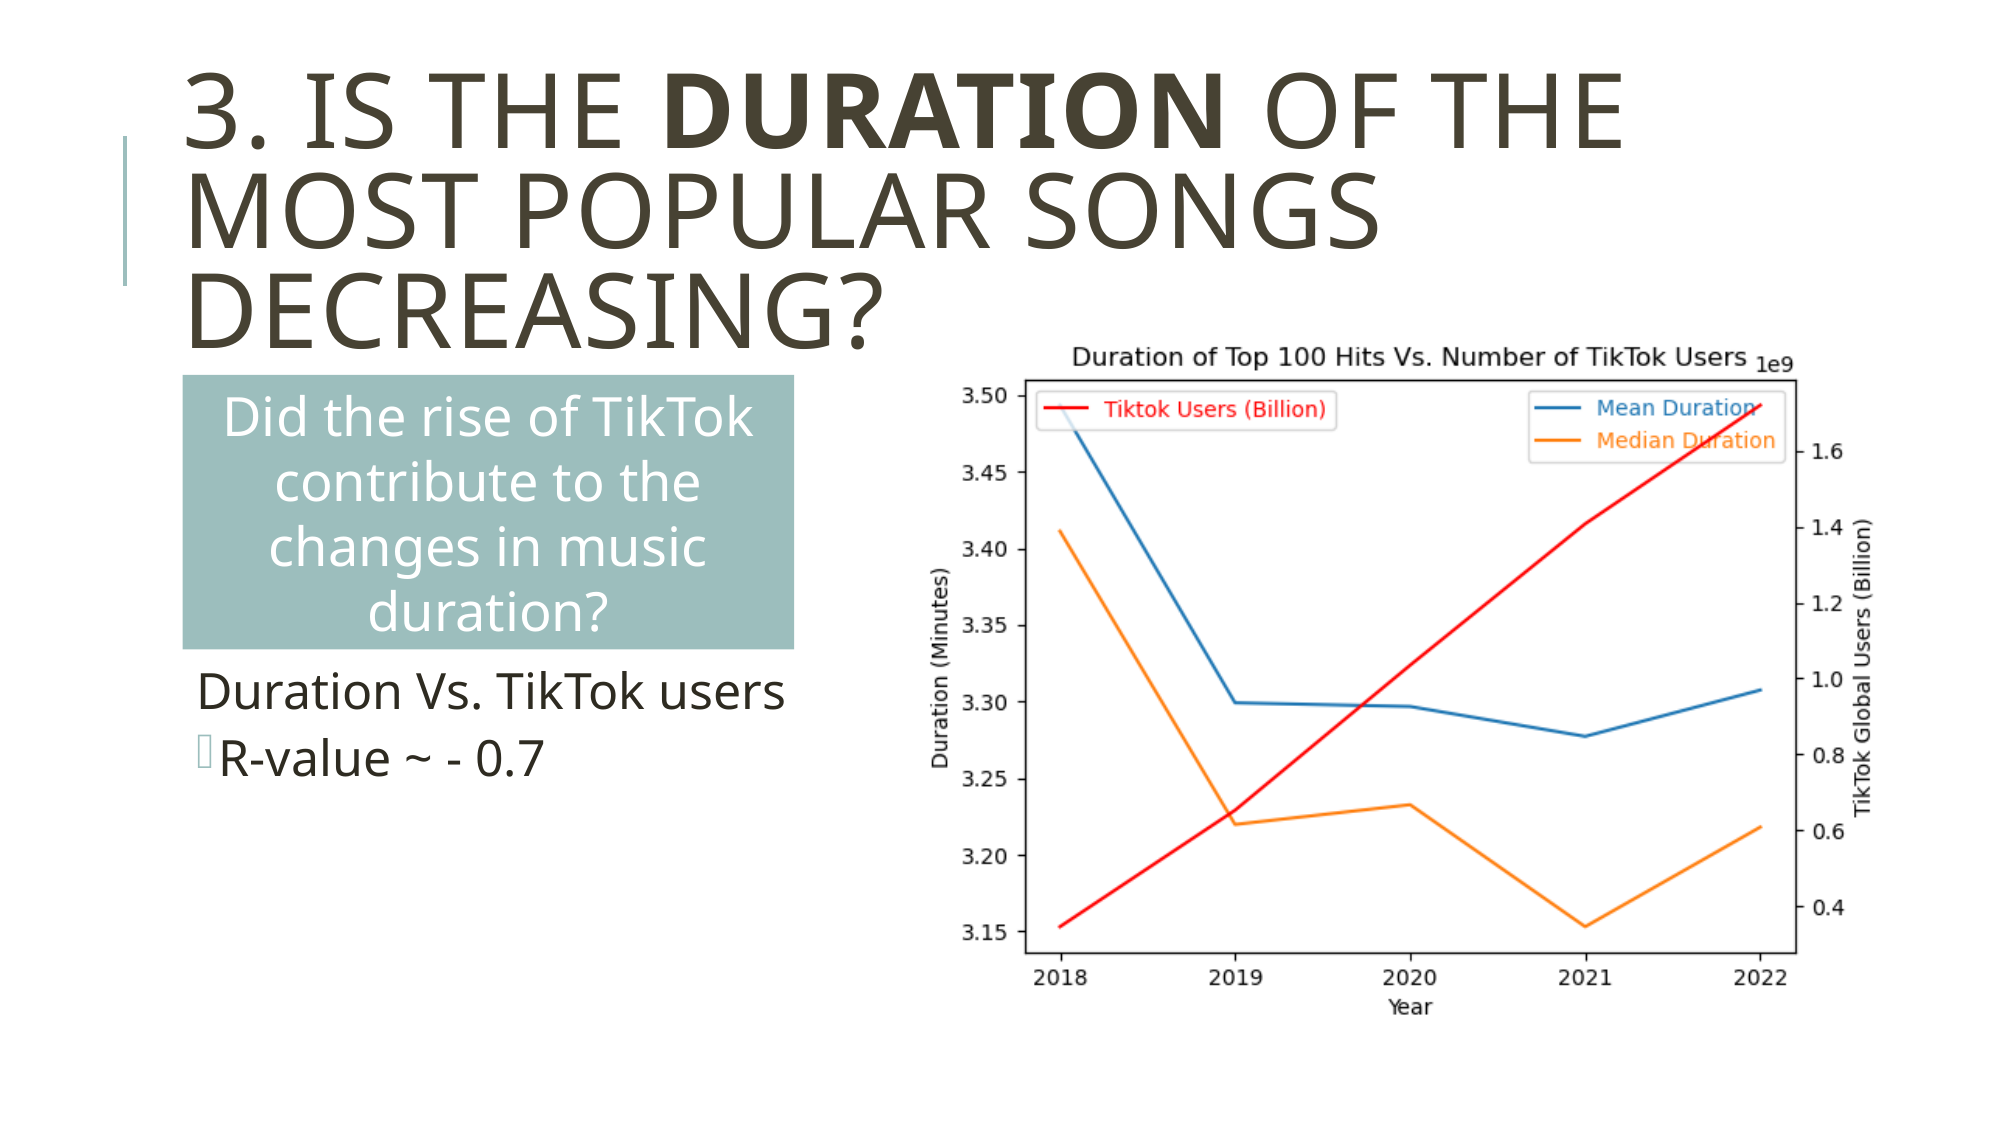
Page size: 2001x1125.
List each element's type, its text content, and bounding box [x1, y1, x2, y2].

list Duration Vs. TikTok users R-value ~ - 0.7 [168, 375, 895, 1035]
picture [901, 289, 1895, 1036]
title 3. Is the duration of the most popular songs decreasing? [168, 96, 1924, 342]
text_box Did the rise of TikTok contribute to the changes in music duration? [182, 374, 795, 650]
